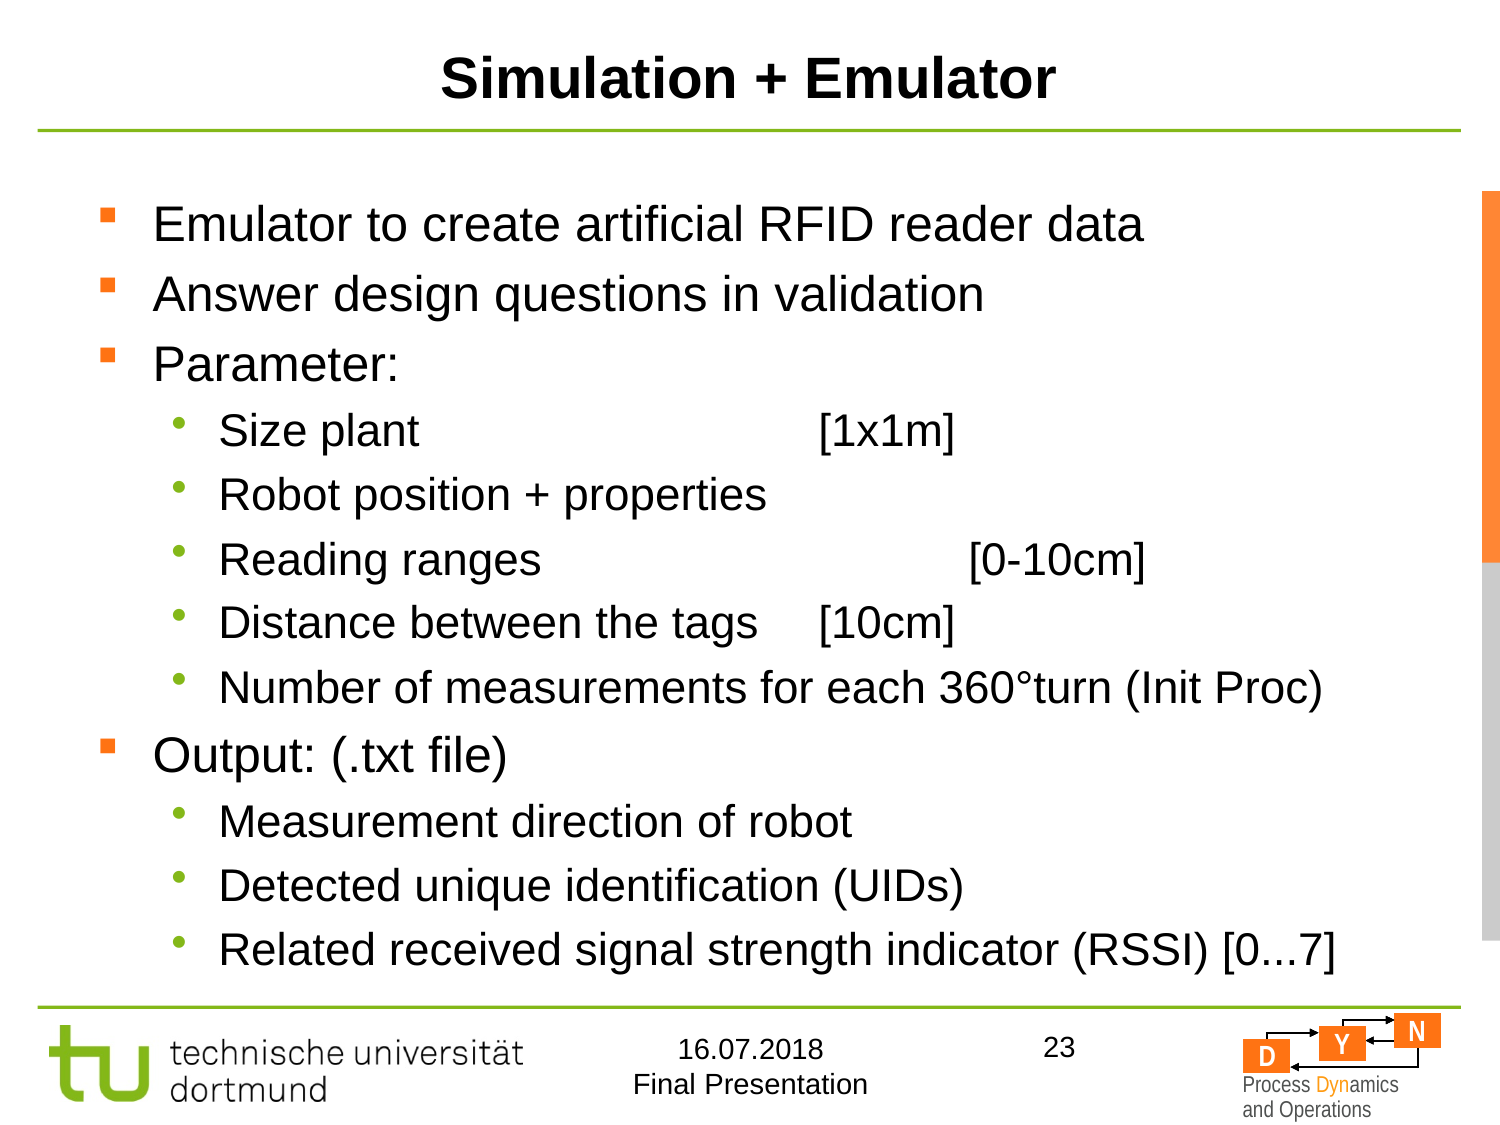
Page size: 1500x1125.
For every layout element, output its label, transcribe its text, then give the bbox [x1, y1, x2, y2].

picture [49, 1025, 523, 1102]
text_box Emulator to create artificial RFID reader data Answer design questions in validation Parameter: Size plant [1x1m] Robot position + properties Reading ranges [0-10cm] Distance between the tags [10cm] Number of measurements for each 360°turn (Init Proc) Output: (.txt file) Measurement direction of robot Detected unique identification (UIDs) Related received signal strength indicator (RSSI) [0...7] [81, 184, 1416, 1000]
title Simulation + Emulator [81, 10, 1417, 141]
